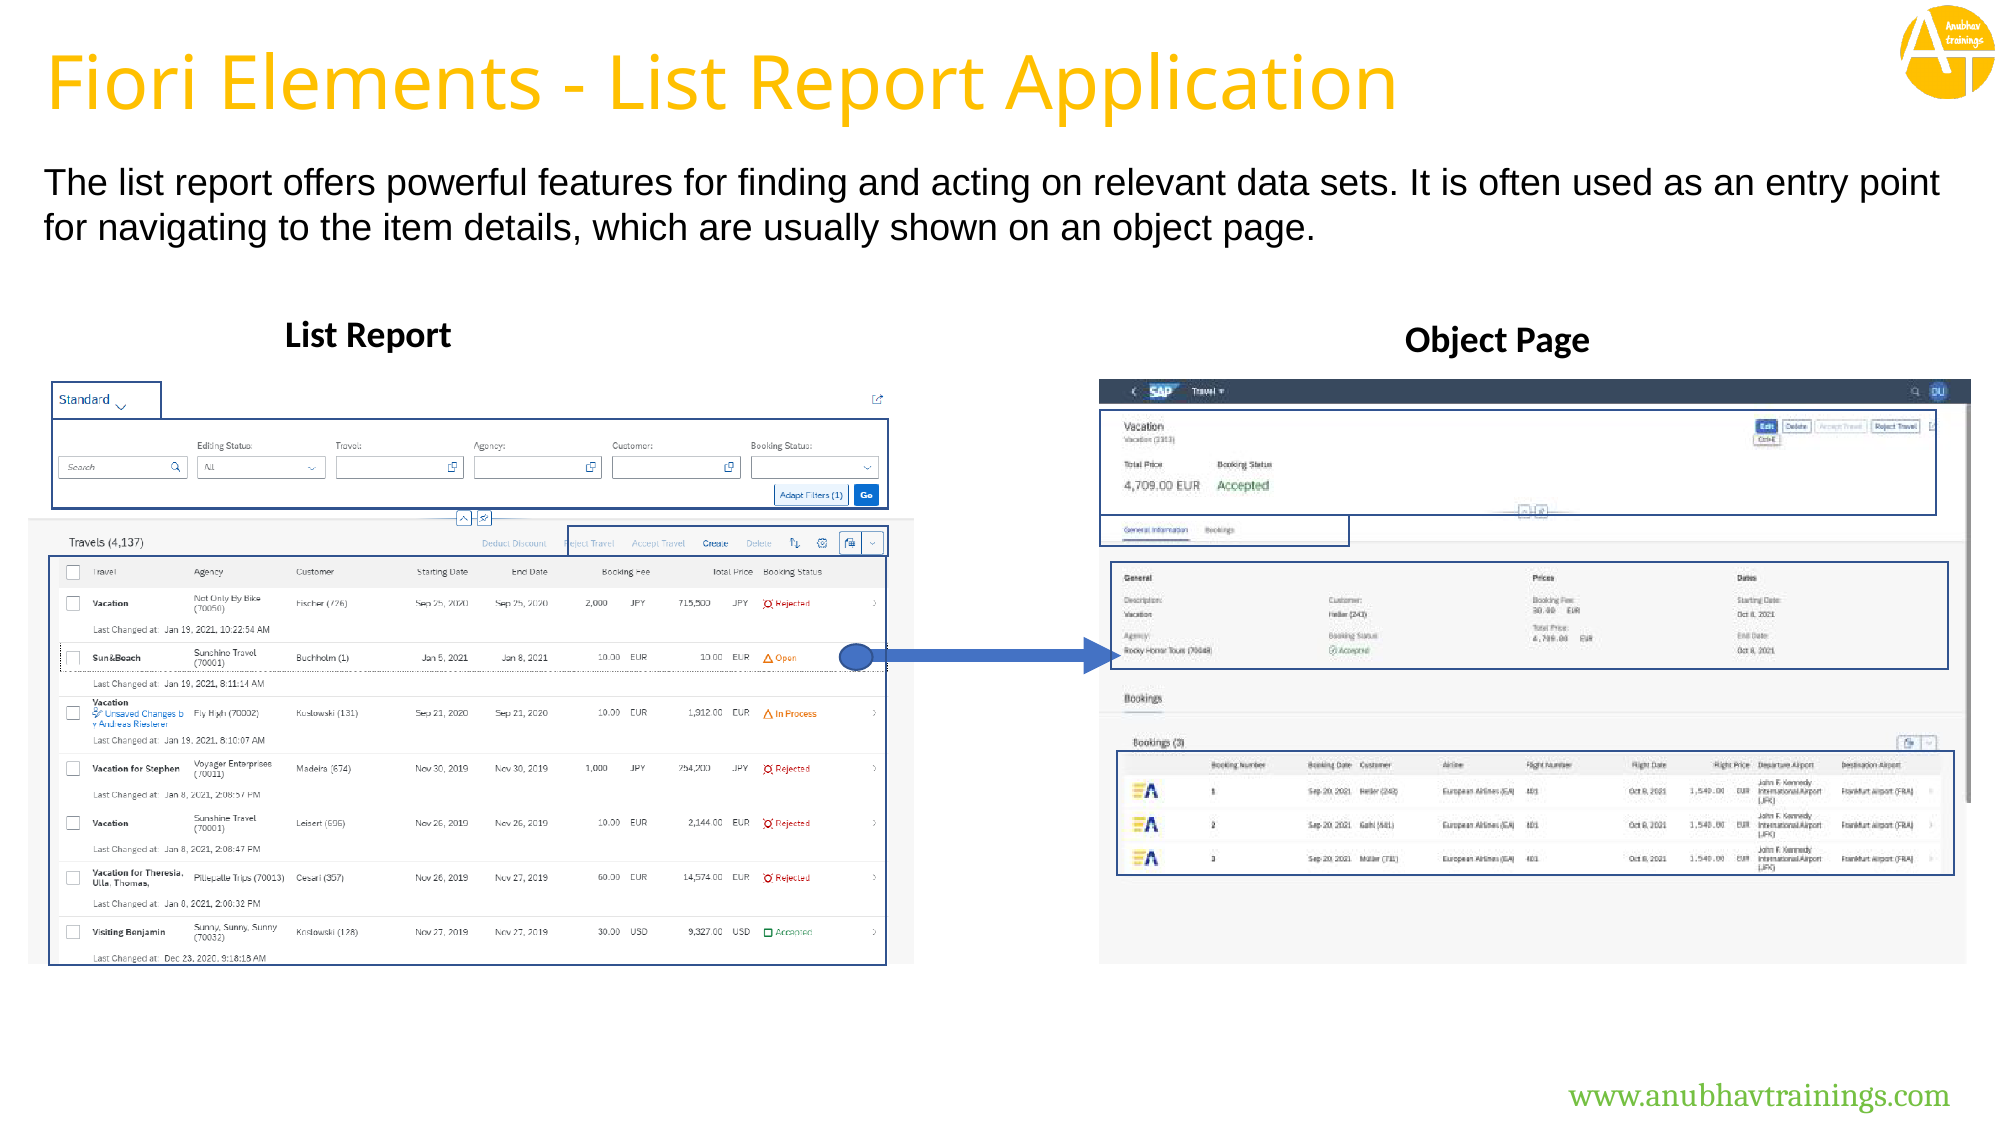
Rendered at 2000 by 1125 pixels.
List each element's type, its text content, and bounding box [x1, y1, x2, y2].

text_box List Report [270, 302, 666, 363]
text_box www.anubhavtrainings.com [1554, 1065, 2000, 1121]
picture [1891, 0, 2000, 107]
picture [28, 380, 914, 965]
text_box Fiori Elements - List Report Application [24, 21, 1824, 138]
text_box The list report offers powerful features for finding and acting on relevant data sets. It is often used as an entry point for navigating to the item details, which are usually shown on an object page. [28, 150, 1958, 256]
text_box Object Page [1390, 307, 1786, 368]
picture [1099, 378, 1972, 965]
